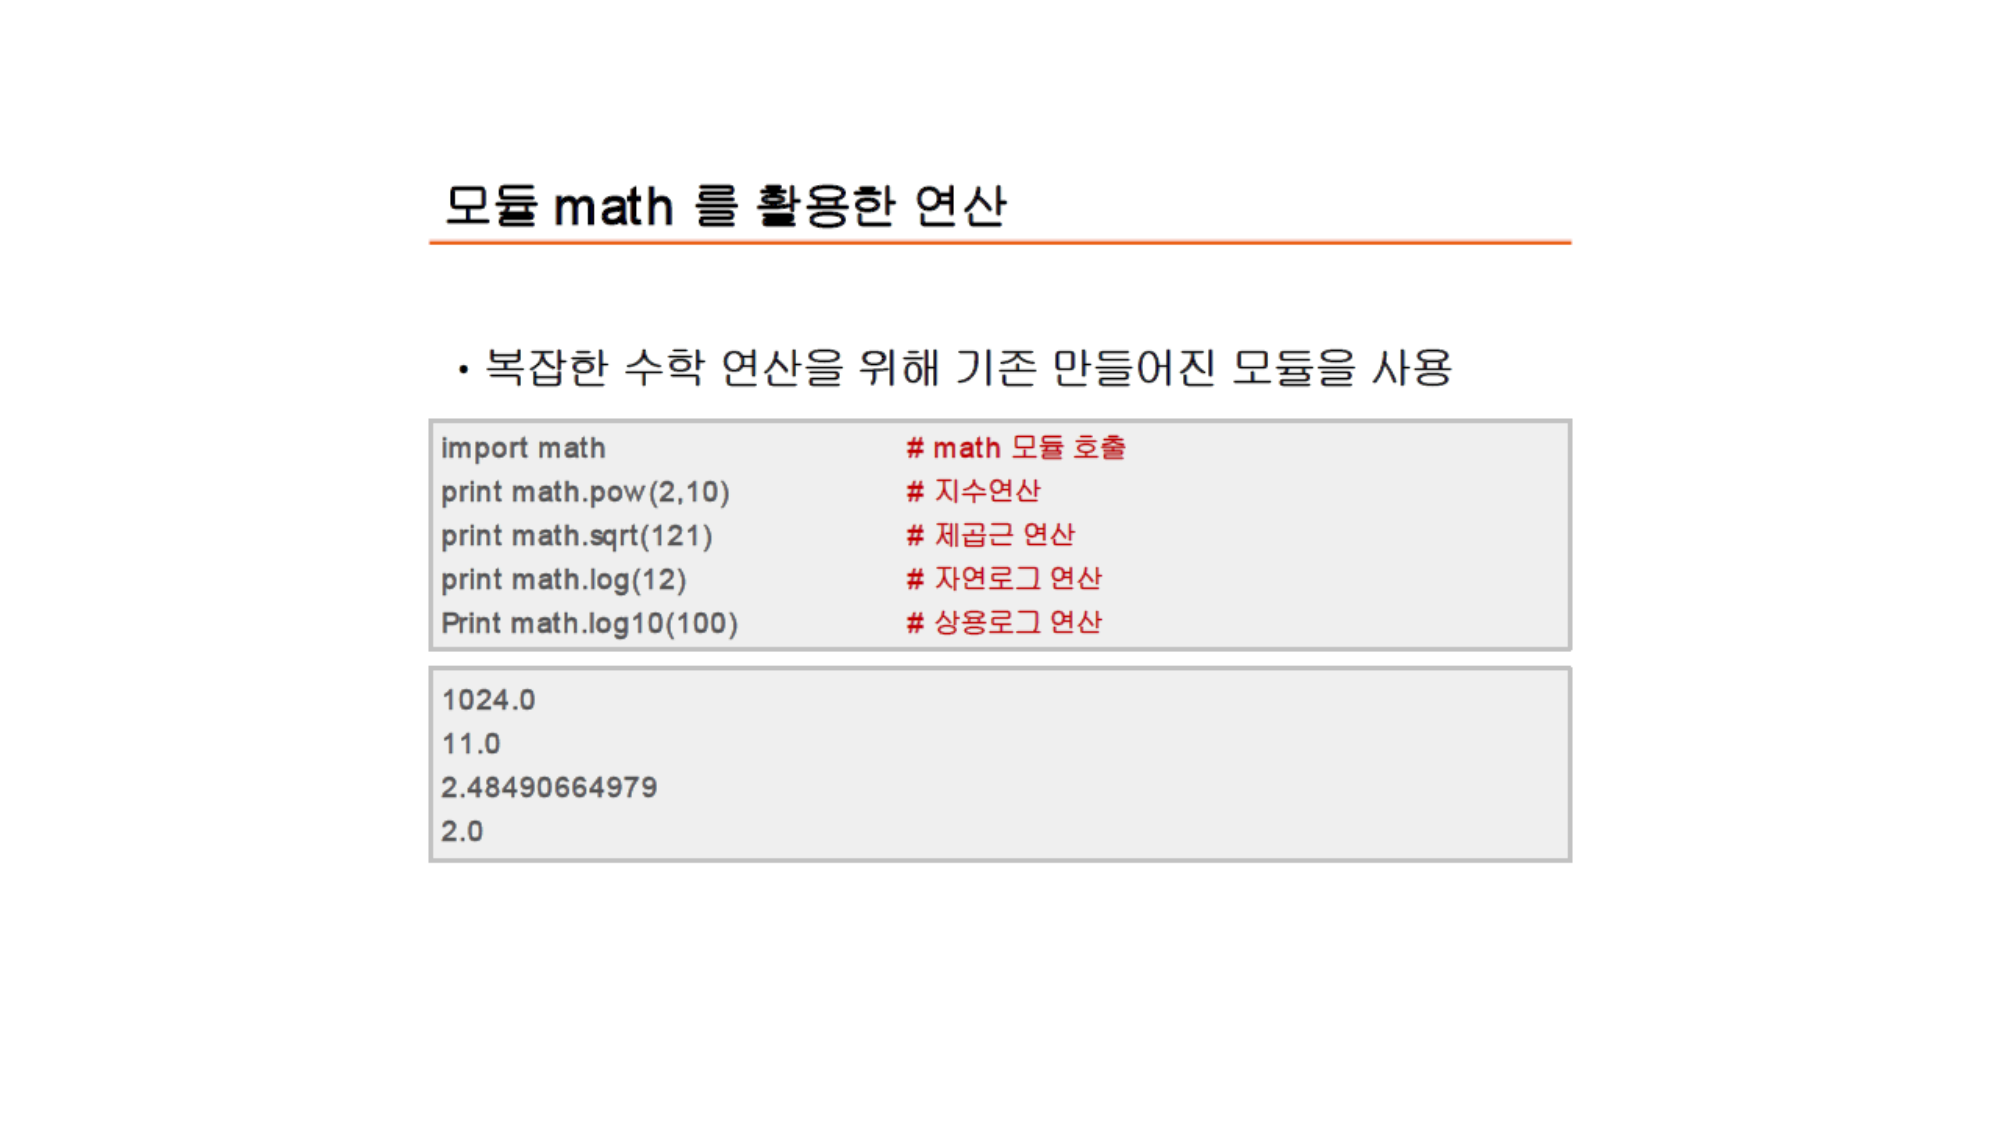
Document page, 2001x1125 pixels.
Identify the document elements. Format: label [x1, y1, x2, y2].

picture [385, 159, 1615, 968]
